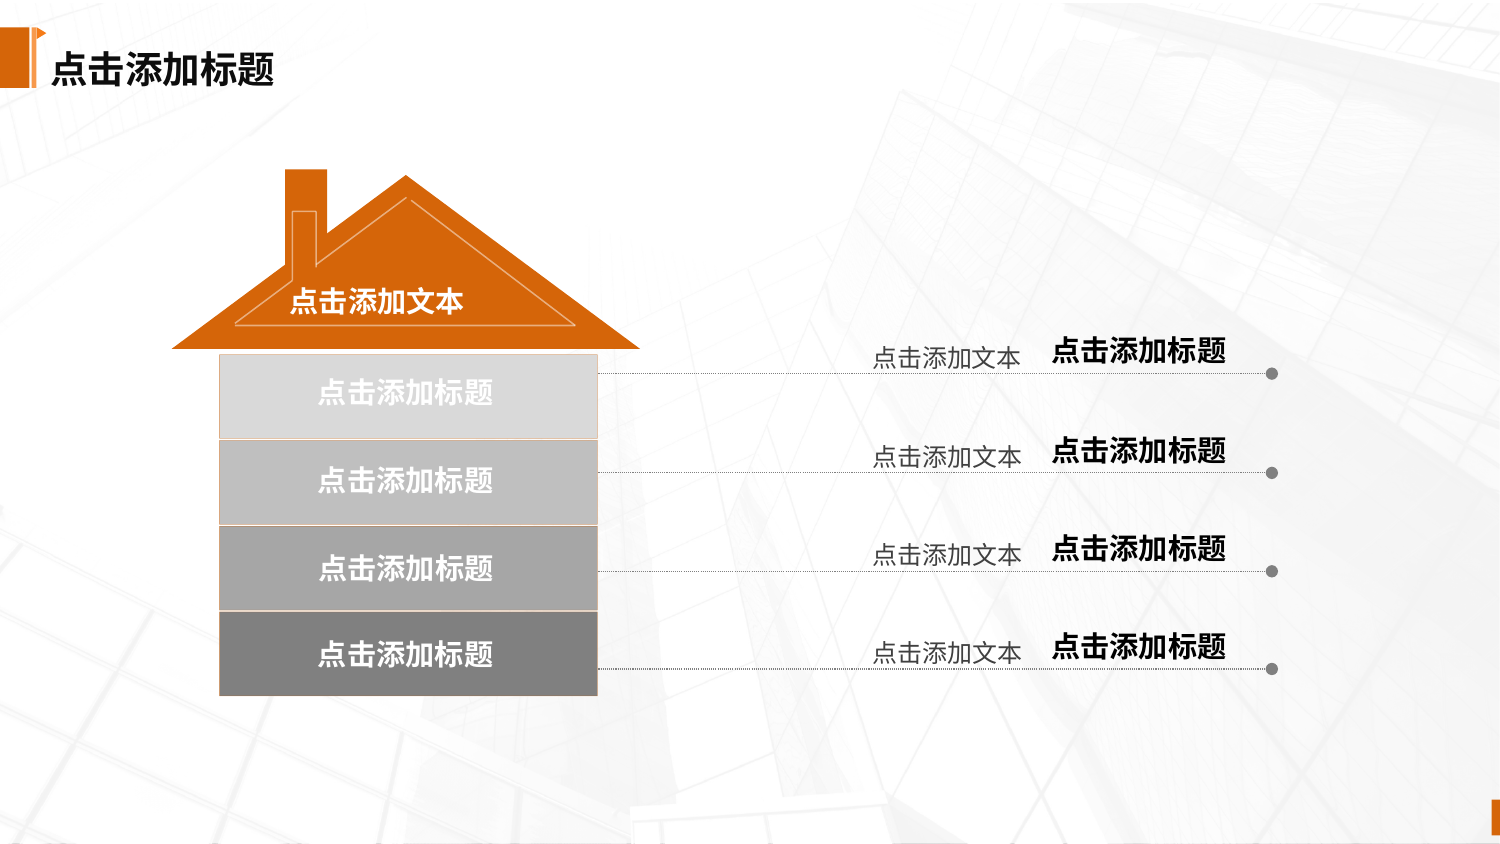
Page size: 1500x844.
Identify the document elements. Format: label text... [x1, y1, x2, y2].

text_box 点击添加标题 [35, 38, 324, 98]
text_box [234, 197, 576, 326]
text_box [819, 325, 1269, 381]
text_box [819, 424, 1269, 480]
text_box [171, 168, 641, 697]
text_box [819, 522, 1269, 579]
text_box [819, 620, 1269, 676]
